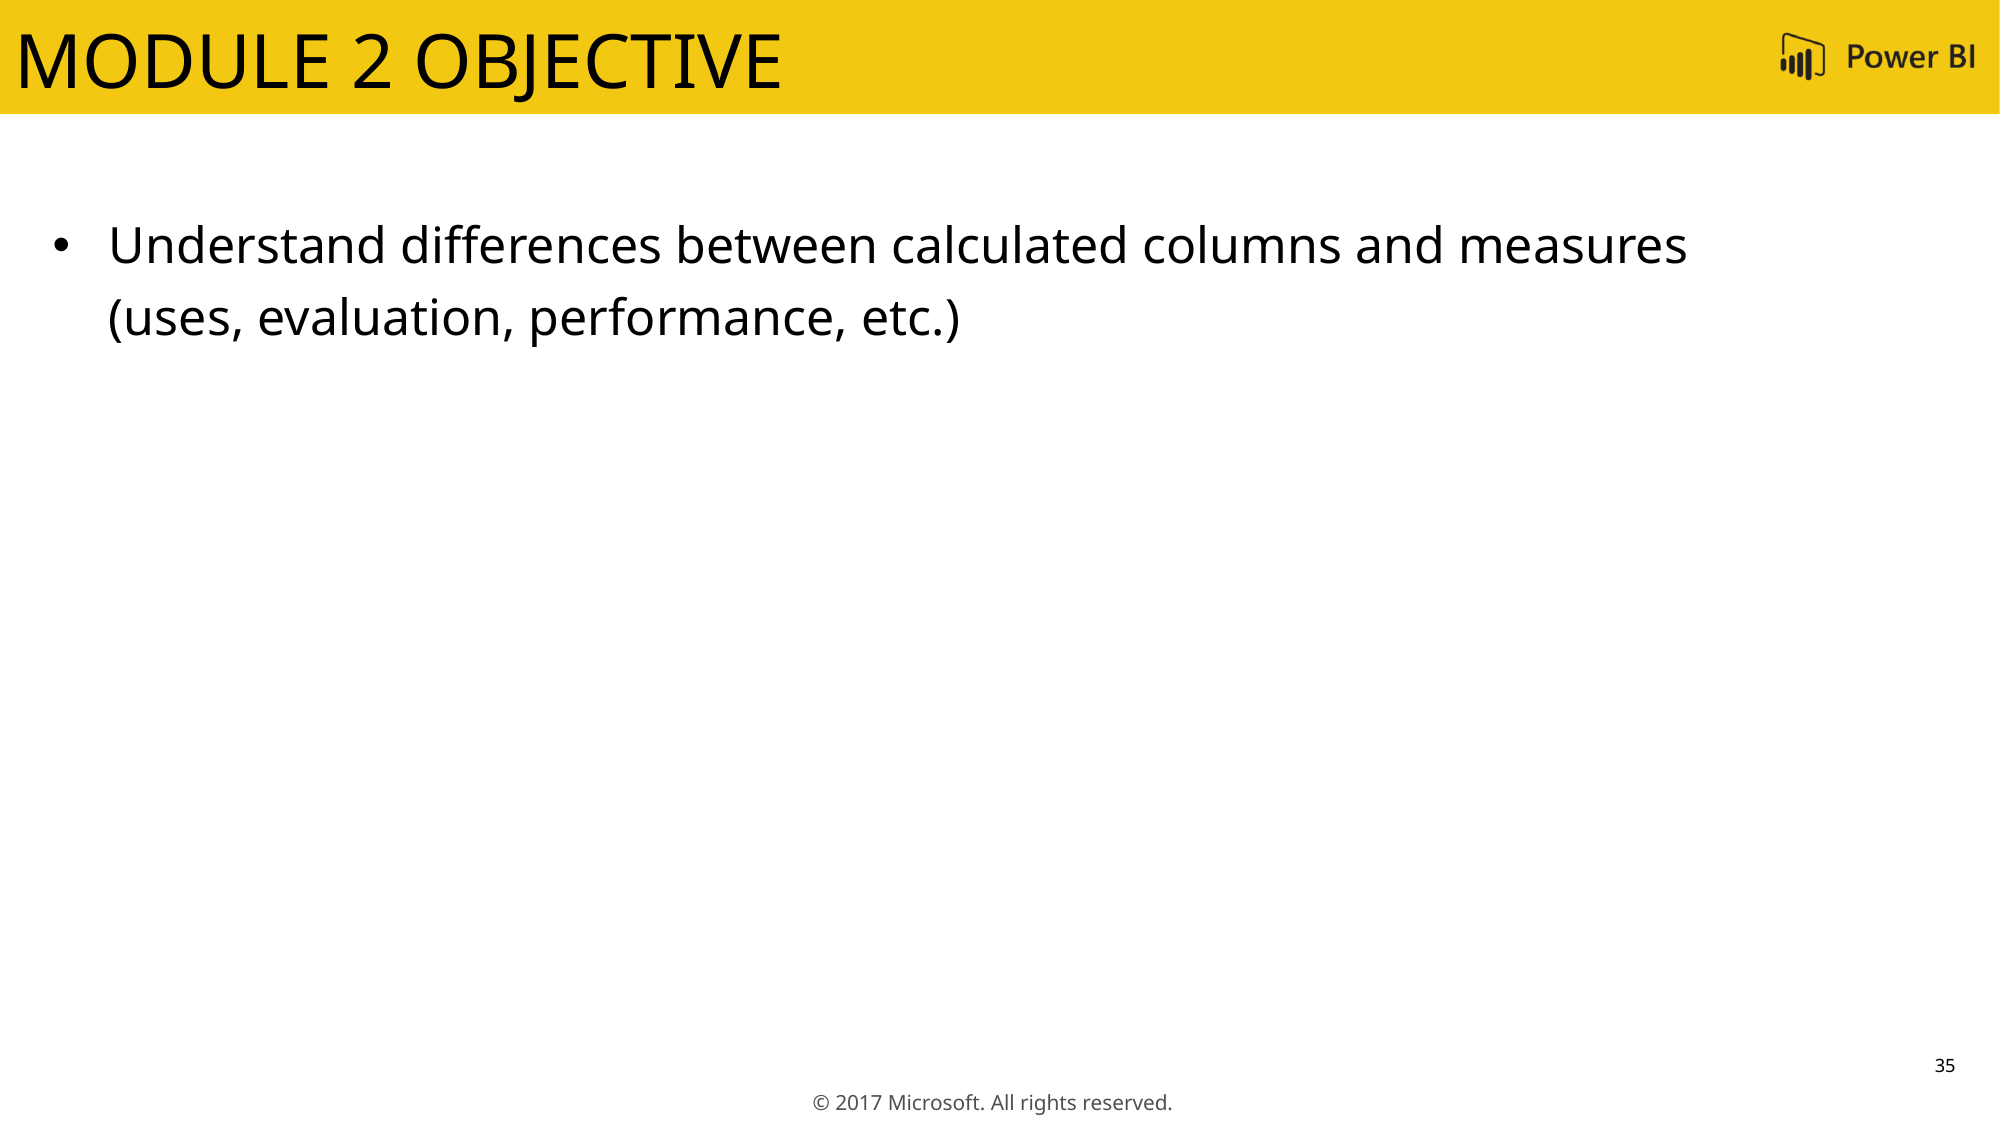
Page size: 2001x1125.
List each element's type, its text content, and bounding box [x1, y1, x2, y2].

picture [1768, 23, 1985, 91]
text_box Understand differences between calculated columns and measures (uses, evaluation, performance, etc.) [37, 194, 1849, 535]
footer © 2017 Microsoft. All rights reserved. [663, 1084, 1338, 1122]
text_box MODULE 2 OBJECTIVE [0, 5, 1879, 111]
slide_number 35 [1864, 1056, 1956, 1078]
text_box [0, 0, 2000, 115]
